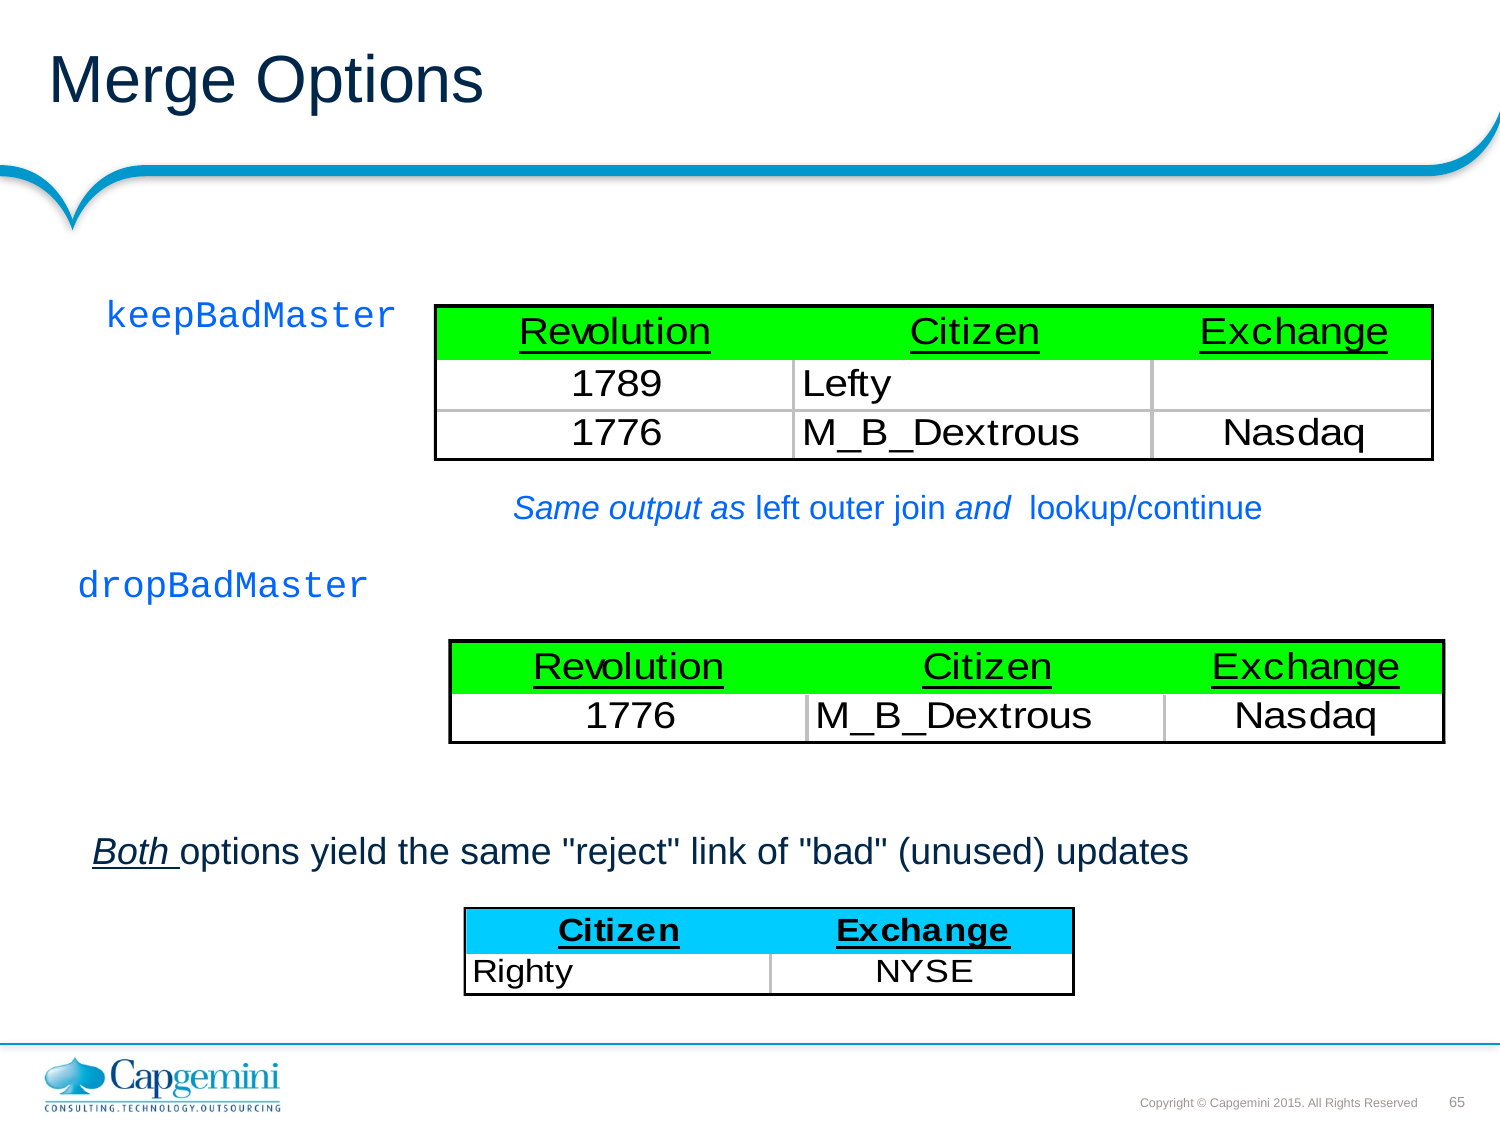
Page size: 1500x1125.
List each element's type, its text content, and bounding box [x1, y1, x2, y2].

text_box Both options yield the same "reject" link of "bad" (unused) updates [77, 820, 1265, 880]
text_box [433, 304, 1438, 464]
text_box keepBadMaster [90, 282, 428, 342]
text_box dropBadMaster [62, 552, 401, 741]
title Merge Options [0, 0, 1500, 165]
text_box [447, 639, 1449, 747]
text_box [463, 906, 1078, 999]
text_box Same output as left outer join and lookup/continue [488, 478, 1320, 534]
picture [44, 1056, 281, 1113]
